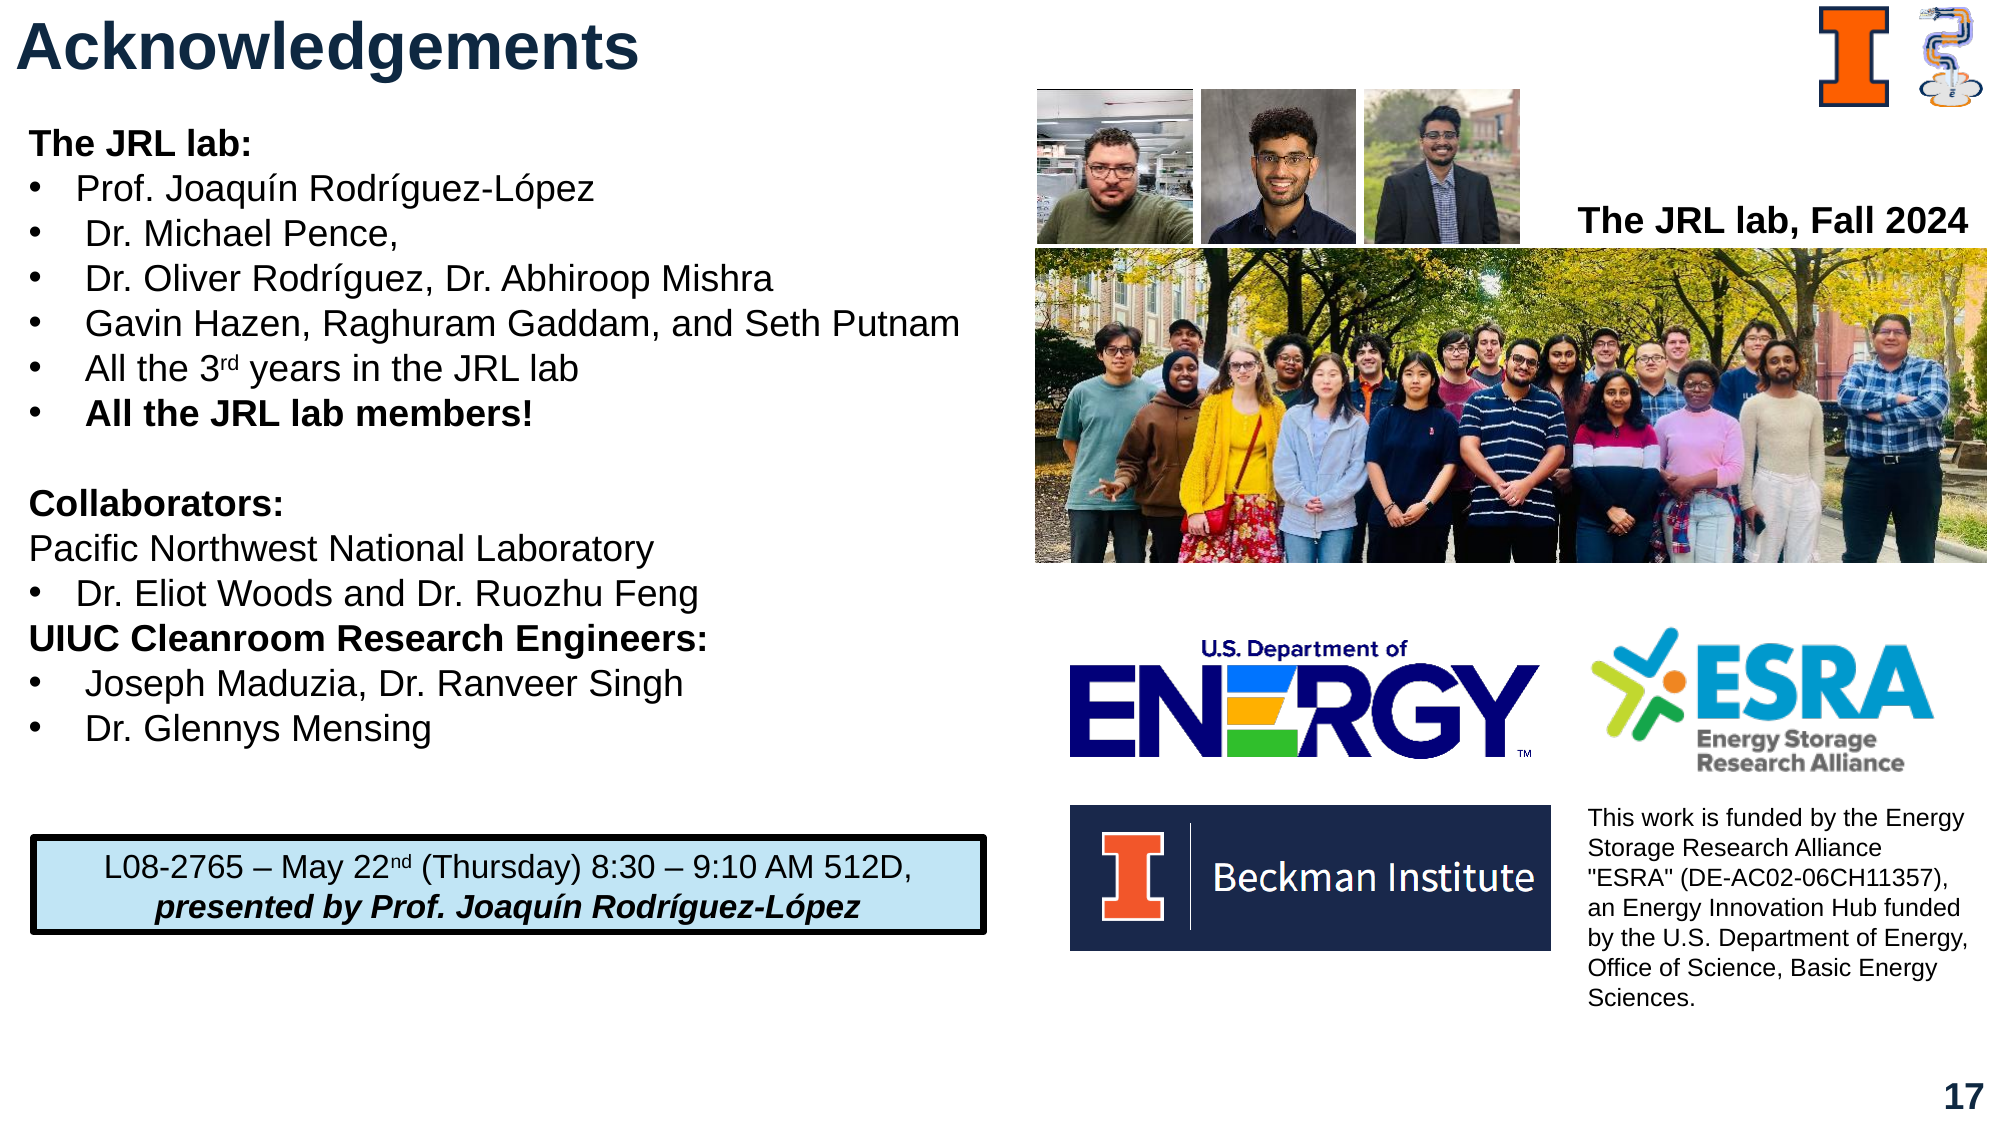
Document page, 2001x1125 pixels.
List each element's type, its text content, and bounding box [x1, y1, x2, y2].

picture [1364, 88, 1520, 245]
title Acknowledgements [0, 0, 1799, 96]
picture [1572, 607, 1955, 792]
picture [1917, 6, 1984, 107]
picture [1070, 804, 1552, 952]
text_box The JRL lab: Prof. Joaquín Rodríguez-López Dr. Michael Pence, Dr. Oliver Rodríguez, Dr. Abhiroop Mishra Gavin Hazen, Raghuram Gaddam, and Seth Putnam All the 3rd years in the JRL lab All the JRL lab members! Collaborators: Pacific Northwest National Laboratory Dr. Eliot Woods and Dr. Ruozhu Feng UIUC Cleanroom Research Engineers: Joseph Maduzia, Dr. Ranveer Singh Dr. Glennys Mensing [13, 111, 1029, 847]
text_box L08-2765 – May 22nd (Thursday) 8:30 – 9:10 AM 512D, presented by Prof. Joaquín Rodríguez-López [33, 837, 984, 933]
picture [1200, 88, 1357, 245]
picture [1037, 88, 1193, 245]
picture [1035, 247, 1987, 563]
slide_number 17 [1897, 1064, 2000, 1125]
text_box This work is funded by the Energy Storage Research Alliance "ESRA" (DE-AC02-06CH11357), an Energy Innovation Hub funded by the U.S. Department of Energy, Office of Science, Basic Energy Sciences. [1572, 794, 1986, 1019]
picture [1070, 639, 1540, 759]
text_box The JRL lab, Fall 2024 [1562, 188, 1984, 247]
picture [1819, 6, 1889, 107]
